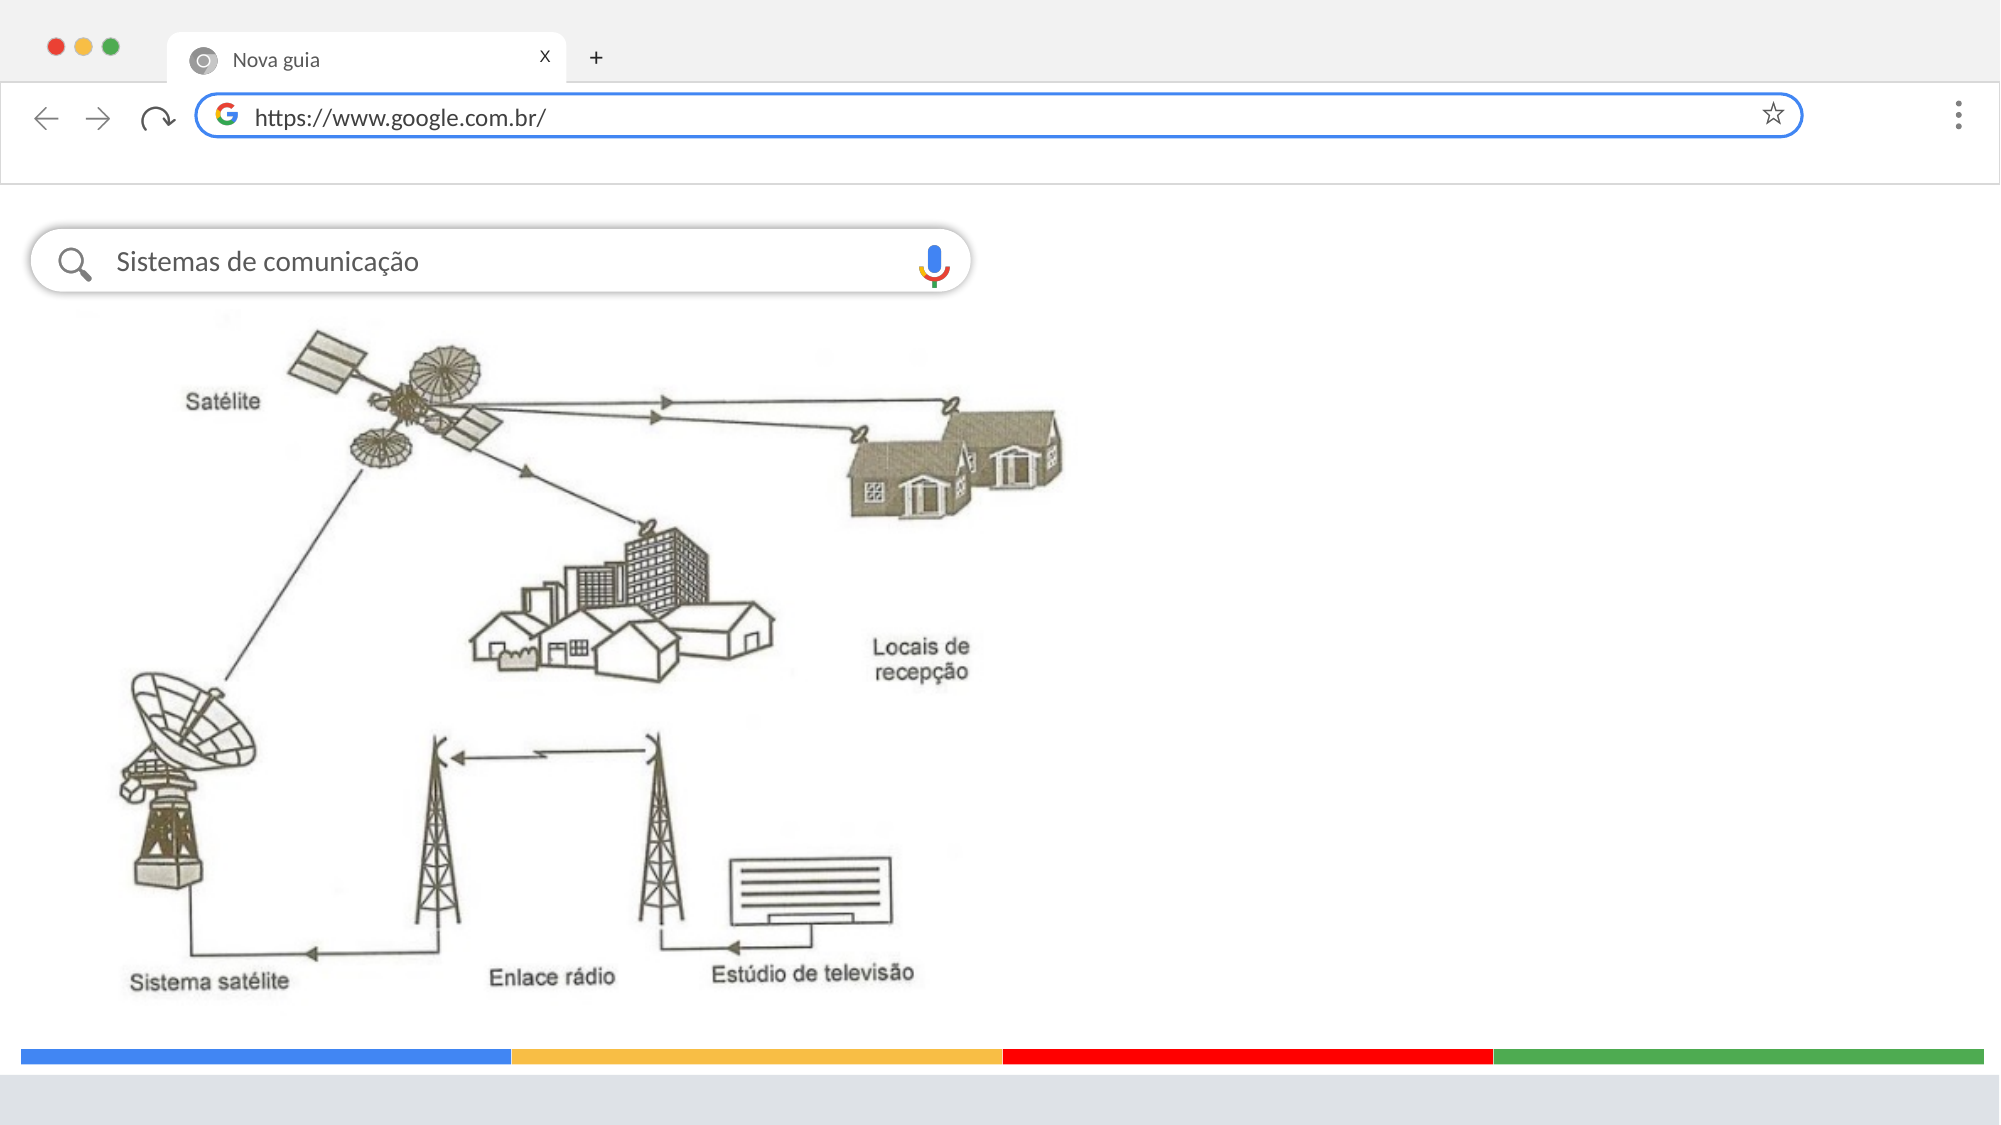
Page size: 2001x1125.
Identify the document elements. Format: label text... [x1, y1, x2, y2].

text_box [47, 37, 120, 56]
text_box [0, 0, 2000, 81]
text_box [0, 81, 2000, 185]
text_box [0, 1074, 2000, 1125]
picture [30, 84, 59, 153]
picture [55, 244, 95, 285]
picture [1761, 101, 1785, 125]
picture [214, 102, 239, 126]
picture [919, 245, 950, 289]
text_box Nova guia [218, 38, 350, 80]
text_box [1955, 100, 1962, 130]
text_box https://www.google.com.br/ [240, 93, 563, 139]
text_box [194, 92, 1804, 138]
text_box Sistemas de comunicação [101, 235, 507, 286]
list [74, 309, 1081, 1016]
picture [85, 84, 114, 153]
text_box [20, 1048, 511, 1065]
text_box + [574, 33, 618, 79]
picture [188, 46, 219, 76]
text_box [1493, 1048, 1985, 1065]
text_box [511, 1048, 1002, 1065]
text_box X [523, 38, 567, 74]
text_box [1002, 1048, 1493, 1065]
text_box [29, 227, 972, 293]
picture [139, 100, 179, 140]
text_box [165, 31, 568, 115]
